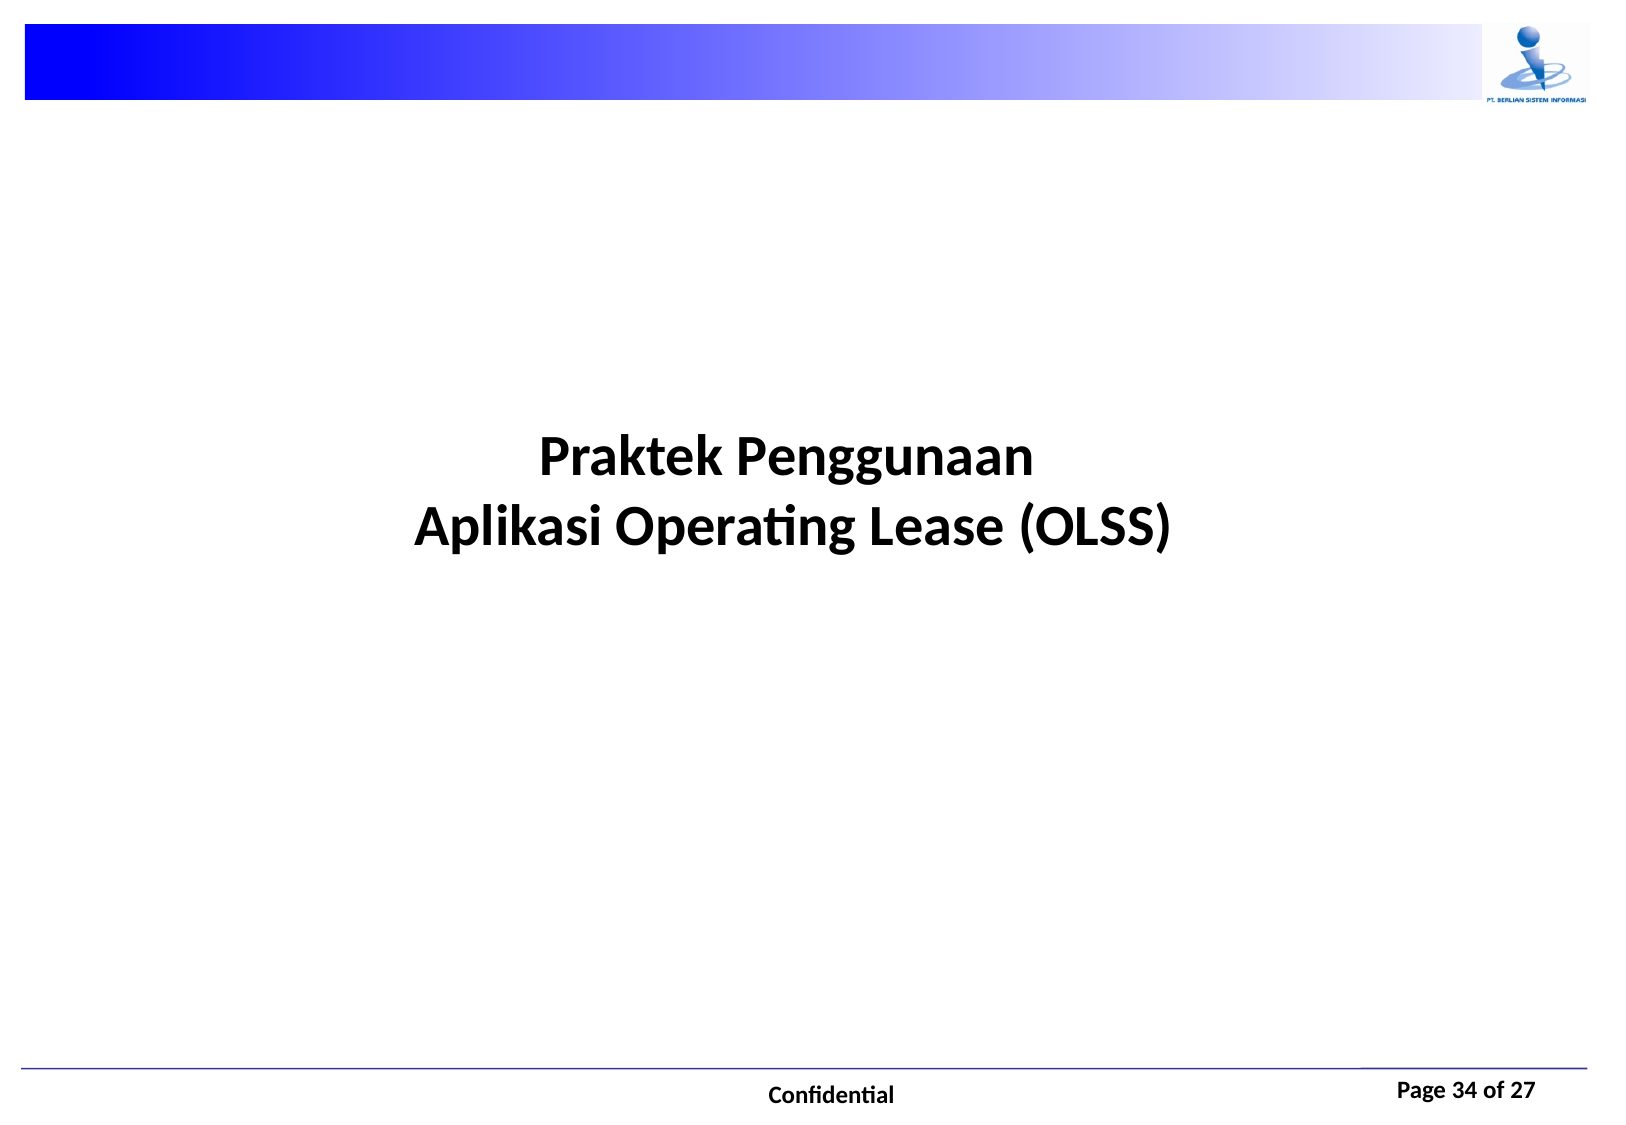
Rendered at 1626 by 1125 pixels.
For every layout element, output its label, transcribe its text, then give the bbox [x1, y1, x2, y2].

text_box Praktek Penggunaan Aplikasi Operating Lease (OLSS) [262, 399, 1325, 575]
picture [1482, 22, 1590, 105]
